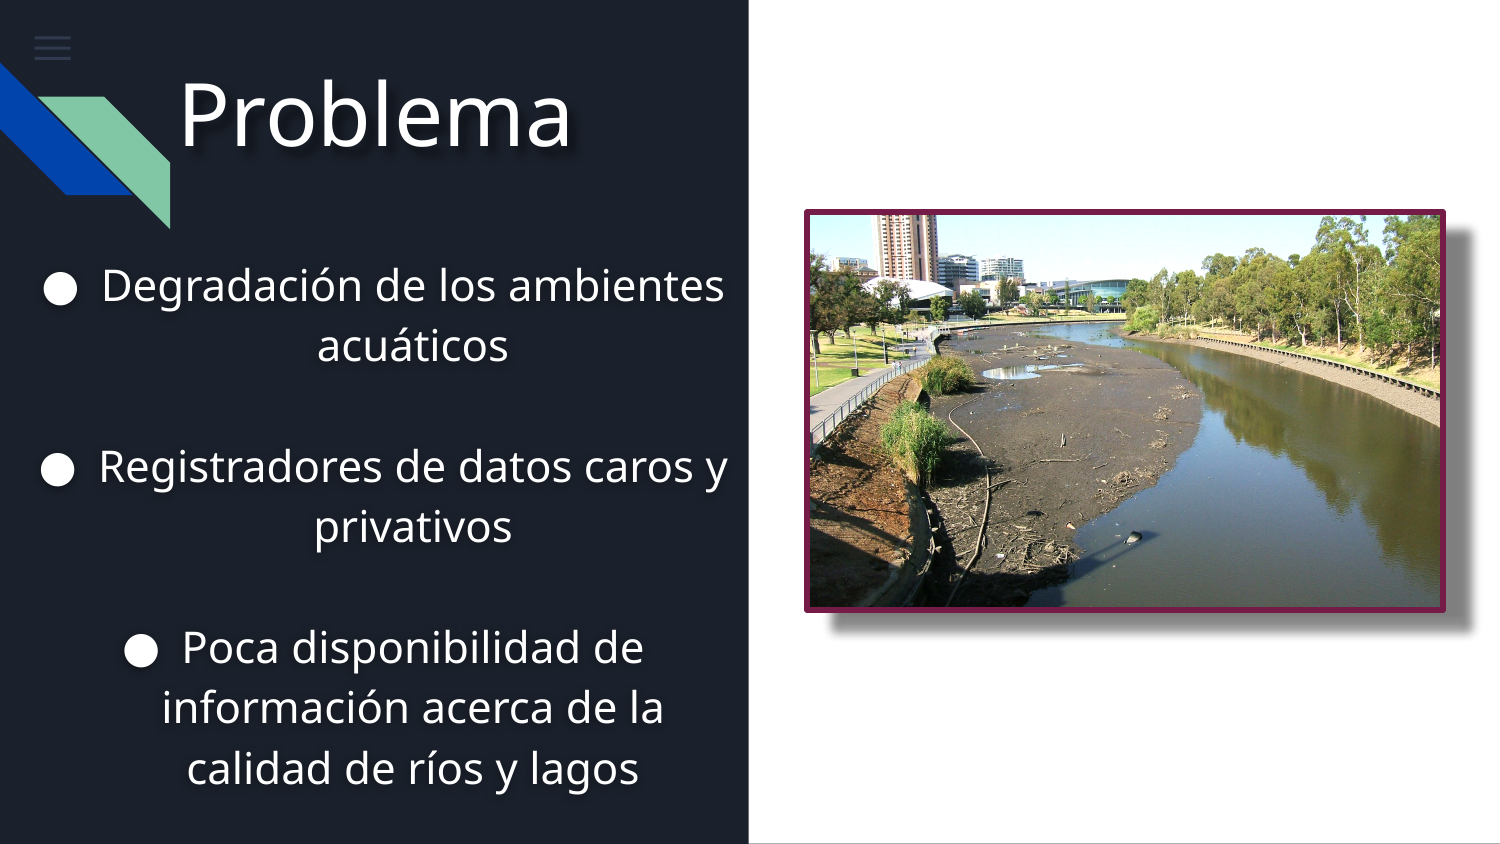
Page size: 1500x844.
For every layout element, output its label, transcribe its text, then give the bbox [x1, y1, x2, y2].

picture [809, 215, 1440, 607]
text_box Degradación de los ambientes acuáticos Registradores de datos caros y privativos Poca disponibilidad de información acerca de la calidad de ríos y lagos [0, 234, 752, 720]
text_box Problema [43, 43, 708, 180]
